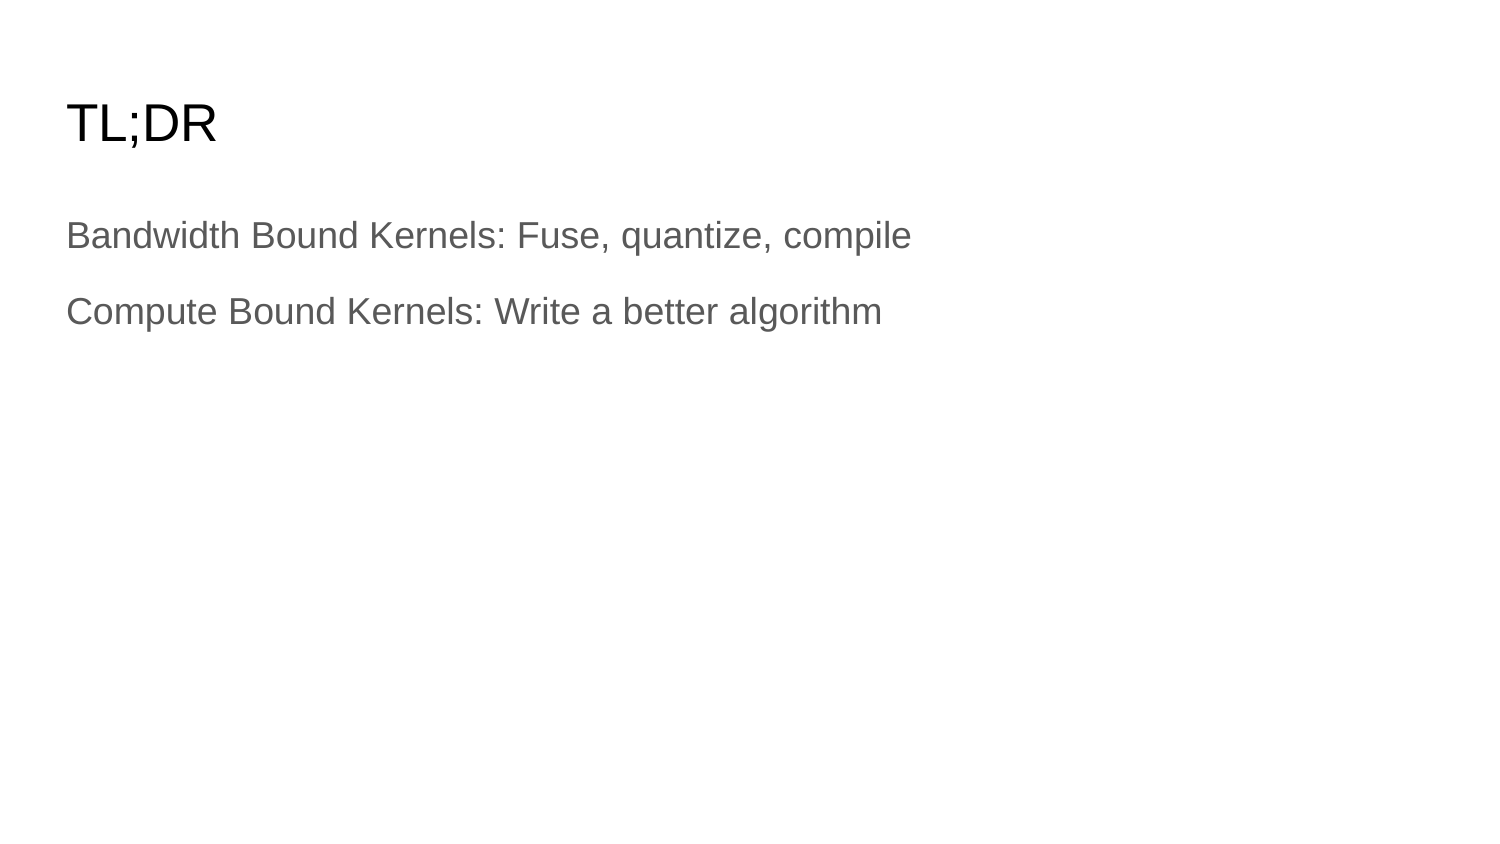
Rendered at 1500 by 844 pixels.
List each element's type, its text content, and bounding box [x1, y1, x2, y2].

title TL;DR [51, 72, 1449, 167]
list Bandwidth Bound Kernels: Fuse, quantize, compile Compute Bound Kernels: Write a better algorithm [51, 189, 1449, 750]
